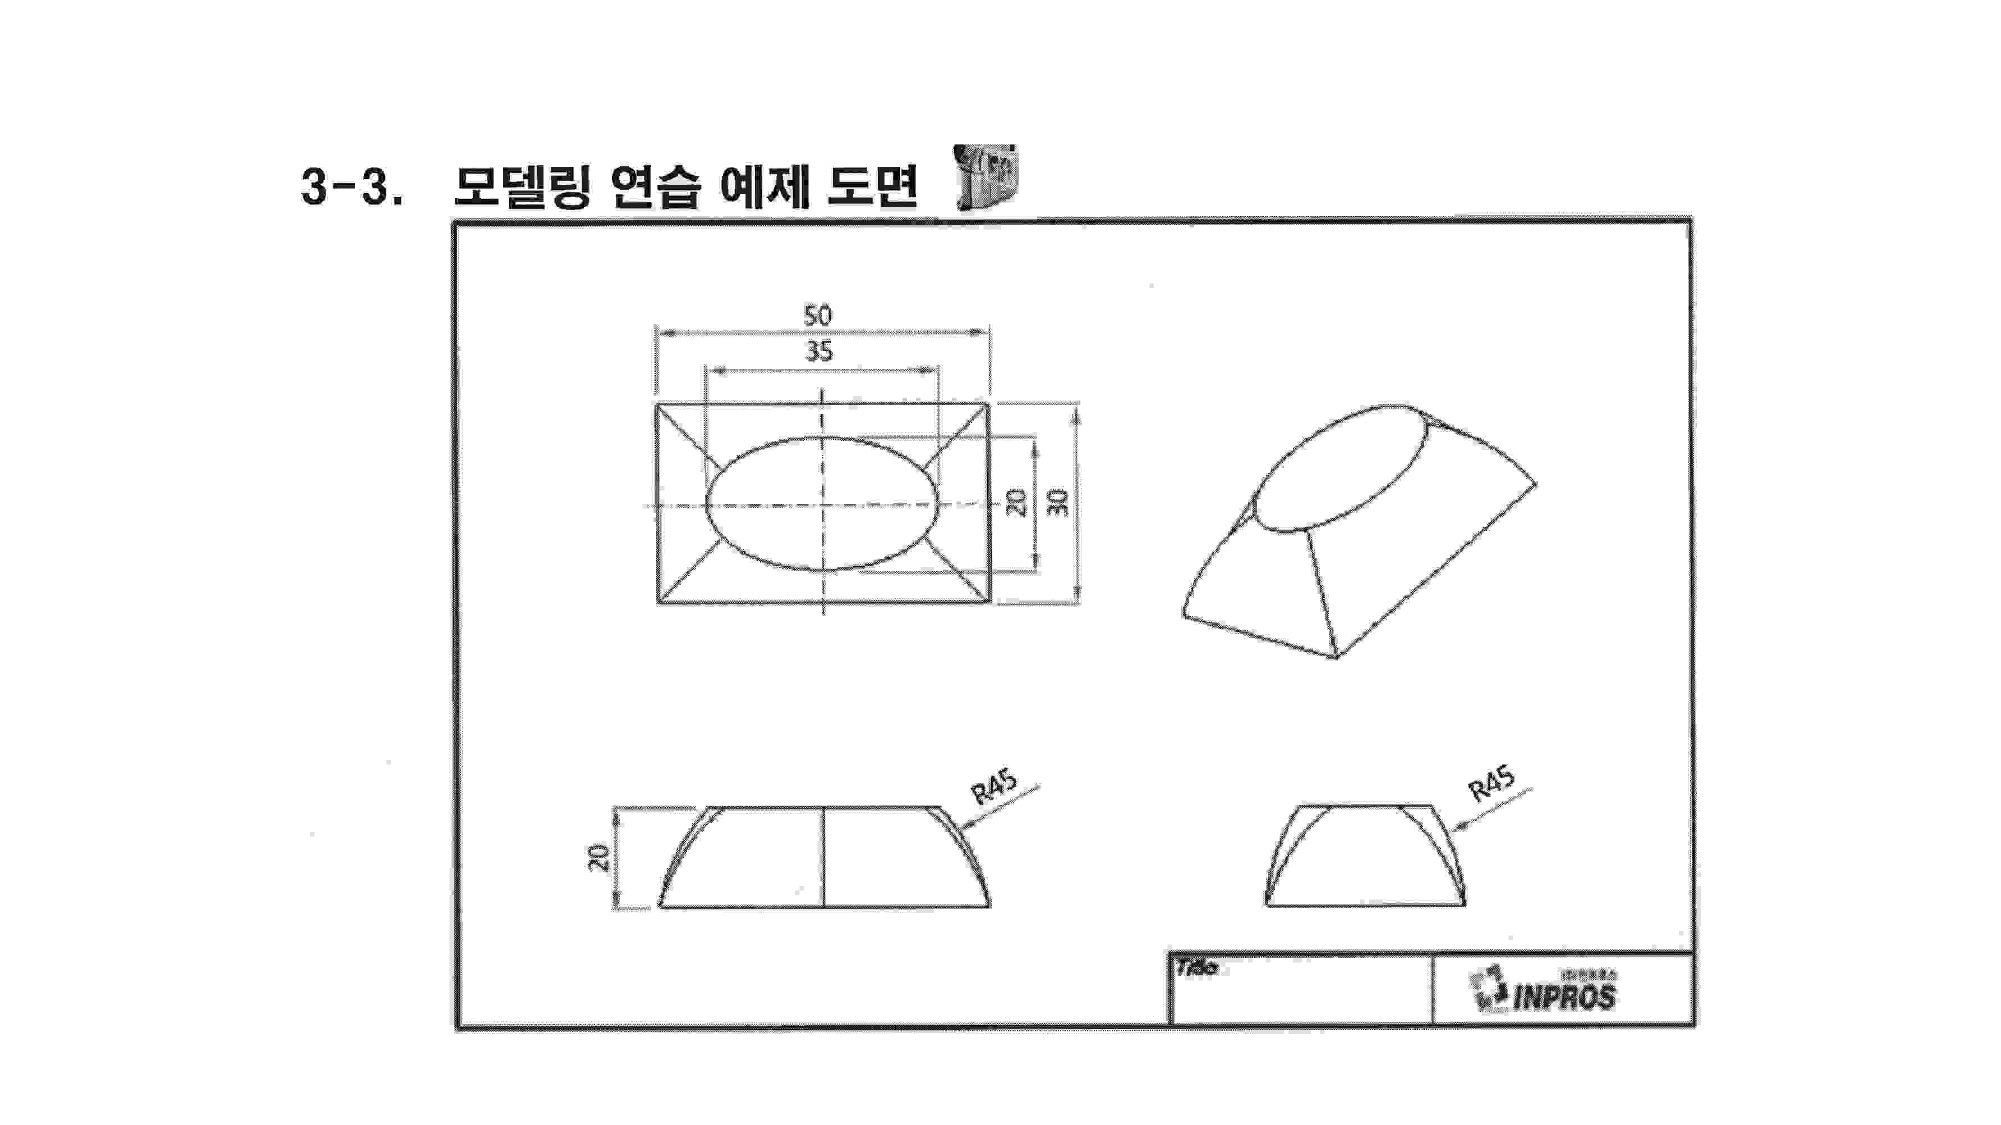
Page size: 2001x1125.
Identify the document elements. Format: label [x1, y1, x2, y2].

picture [292, 144, 1715, 1038]
